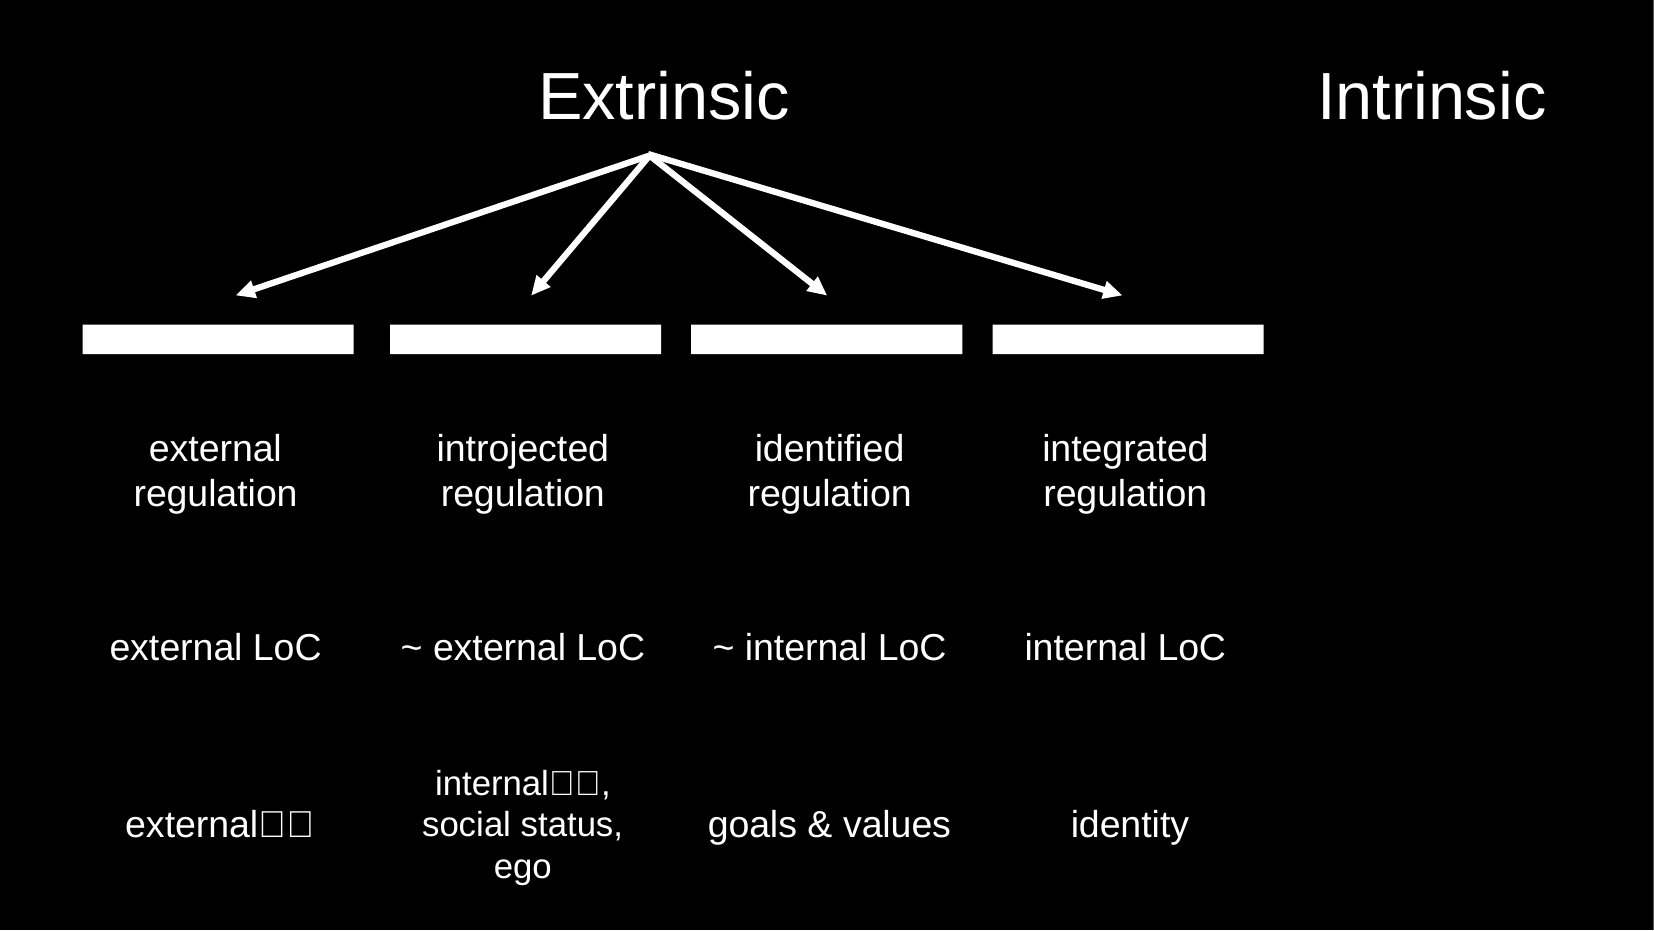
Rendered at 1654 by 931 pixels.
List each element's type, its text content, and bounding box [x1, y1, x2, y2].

list integrated regulation [992, 405, 1259, 532]
text_box [992, 324, 1264, 355]
text_box [649, 155, 827, 296]
list introjected regulation [390, 405, 656, 532]
list external🥕🏒 [87, 759, 353, 886]
list Extrinsic [531, 29, 798, 156]
list ~ internal LoC [696, 582, 963, 709]
list Intrinsic [1299, 29, 1565, 156]
text_box [691, 324, 963, 355]
list identity [997, 759, 1263, 886]
list external LoC [82, 582, 349, 709]
list internal🥕🏒, social status, ego [390, 759, 656, 886]
list external regulation [82, 405, 349, 532]
list goals & values [696, 759, 963, 886]
list identified regulation [696, 405, 963, 532]
text_box [648, 153, 1123, 298]
list ~ external LoC [390, 582, 656, 709]
text_box [531, 156, 650, 296]
text_box [236, 155, 649, 298]
text_box [82, 324, 354, 355]
text_box [390, 324, 662, 355]
list internal LoC [992, 582, 1259, 709]
